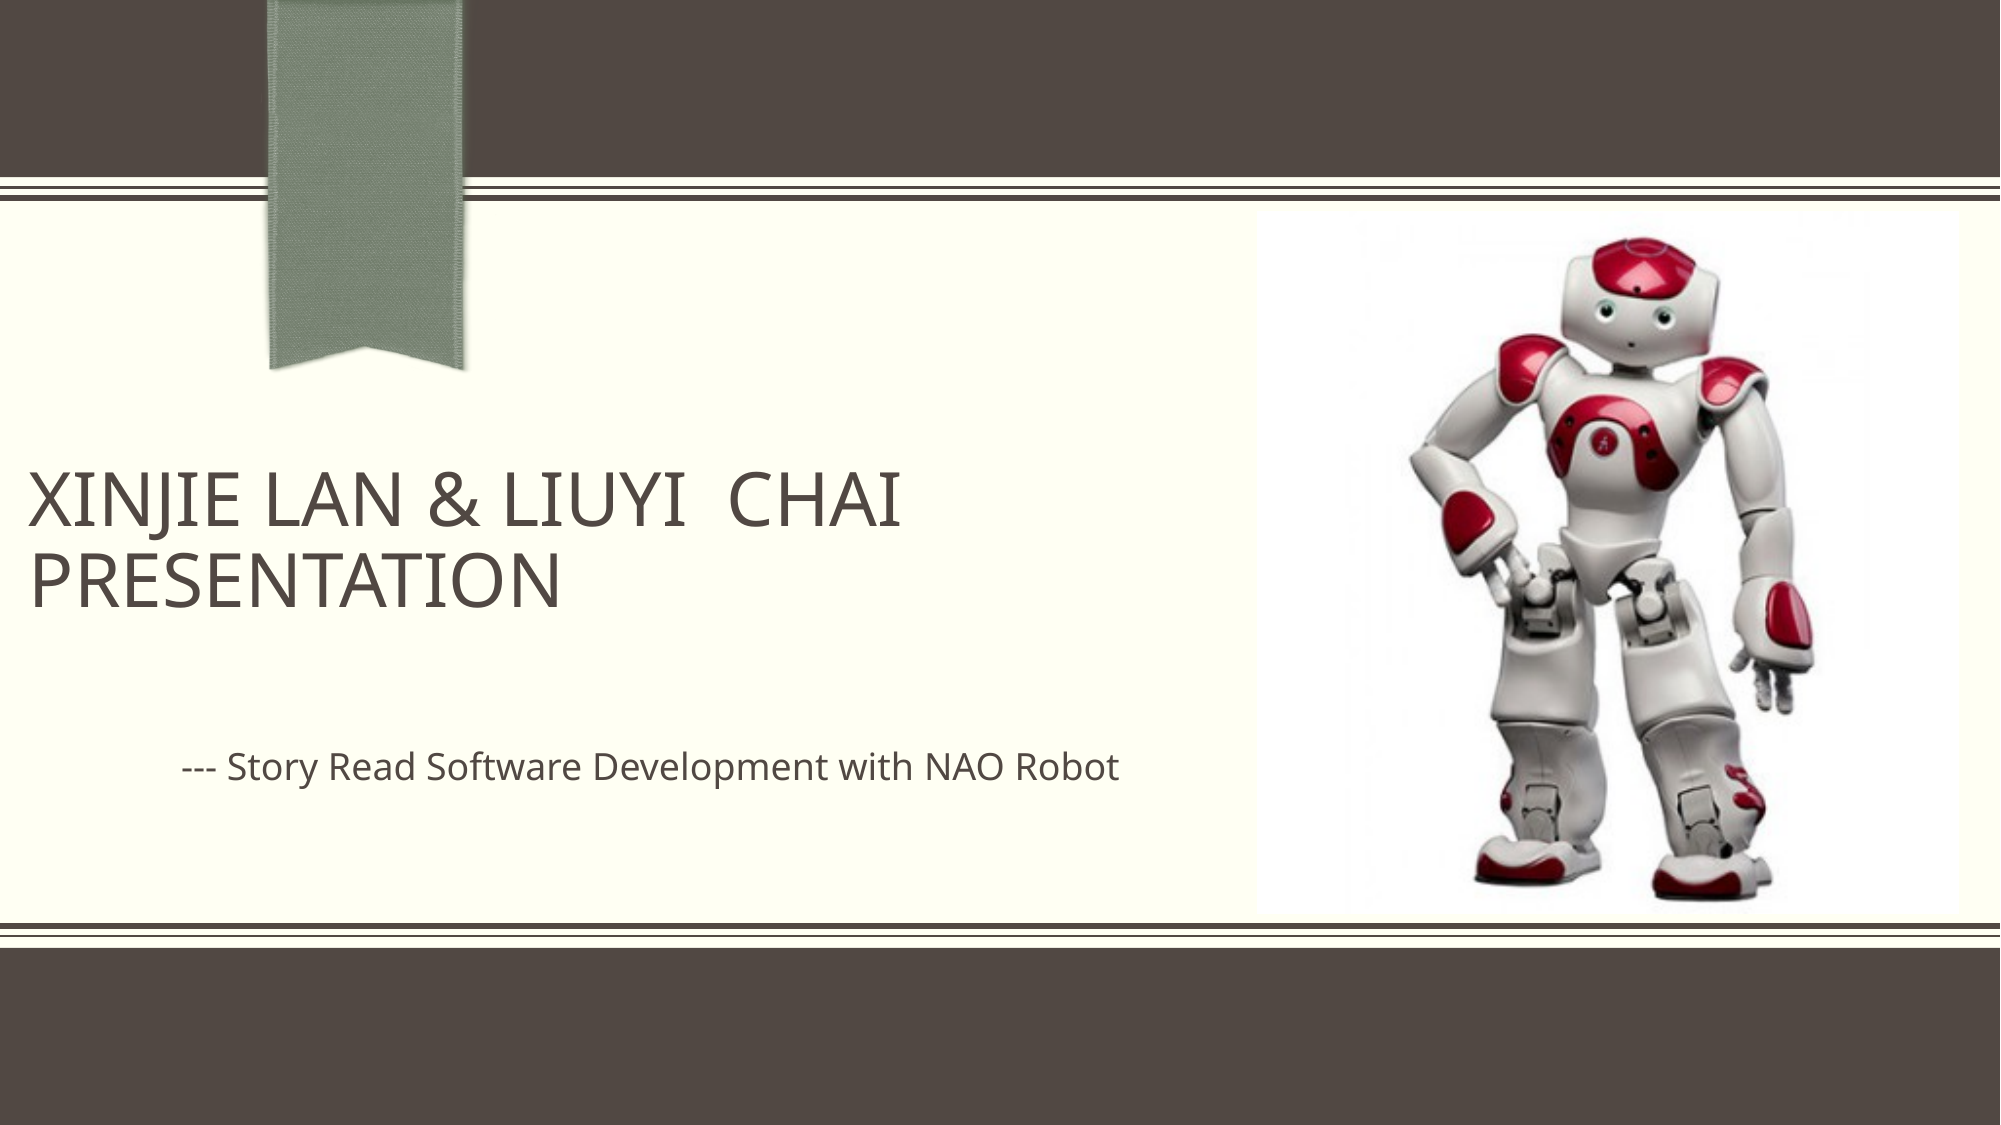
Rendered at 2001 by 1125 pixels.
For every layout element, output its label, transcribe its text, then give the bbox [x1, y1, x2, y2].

title Xinjie Lan & Liuyi Chai Presentation [29, 384, 1000, 701]
subtitle --- Story Read Software Development with NAO Robot [181, 740, 1122, 897]
picture [1257, 211, 1959, 914]
